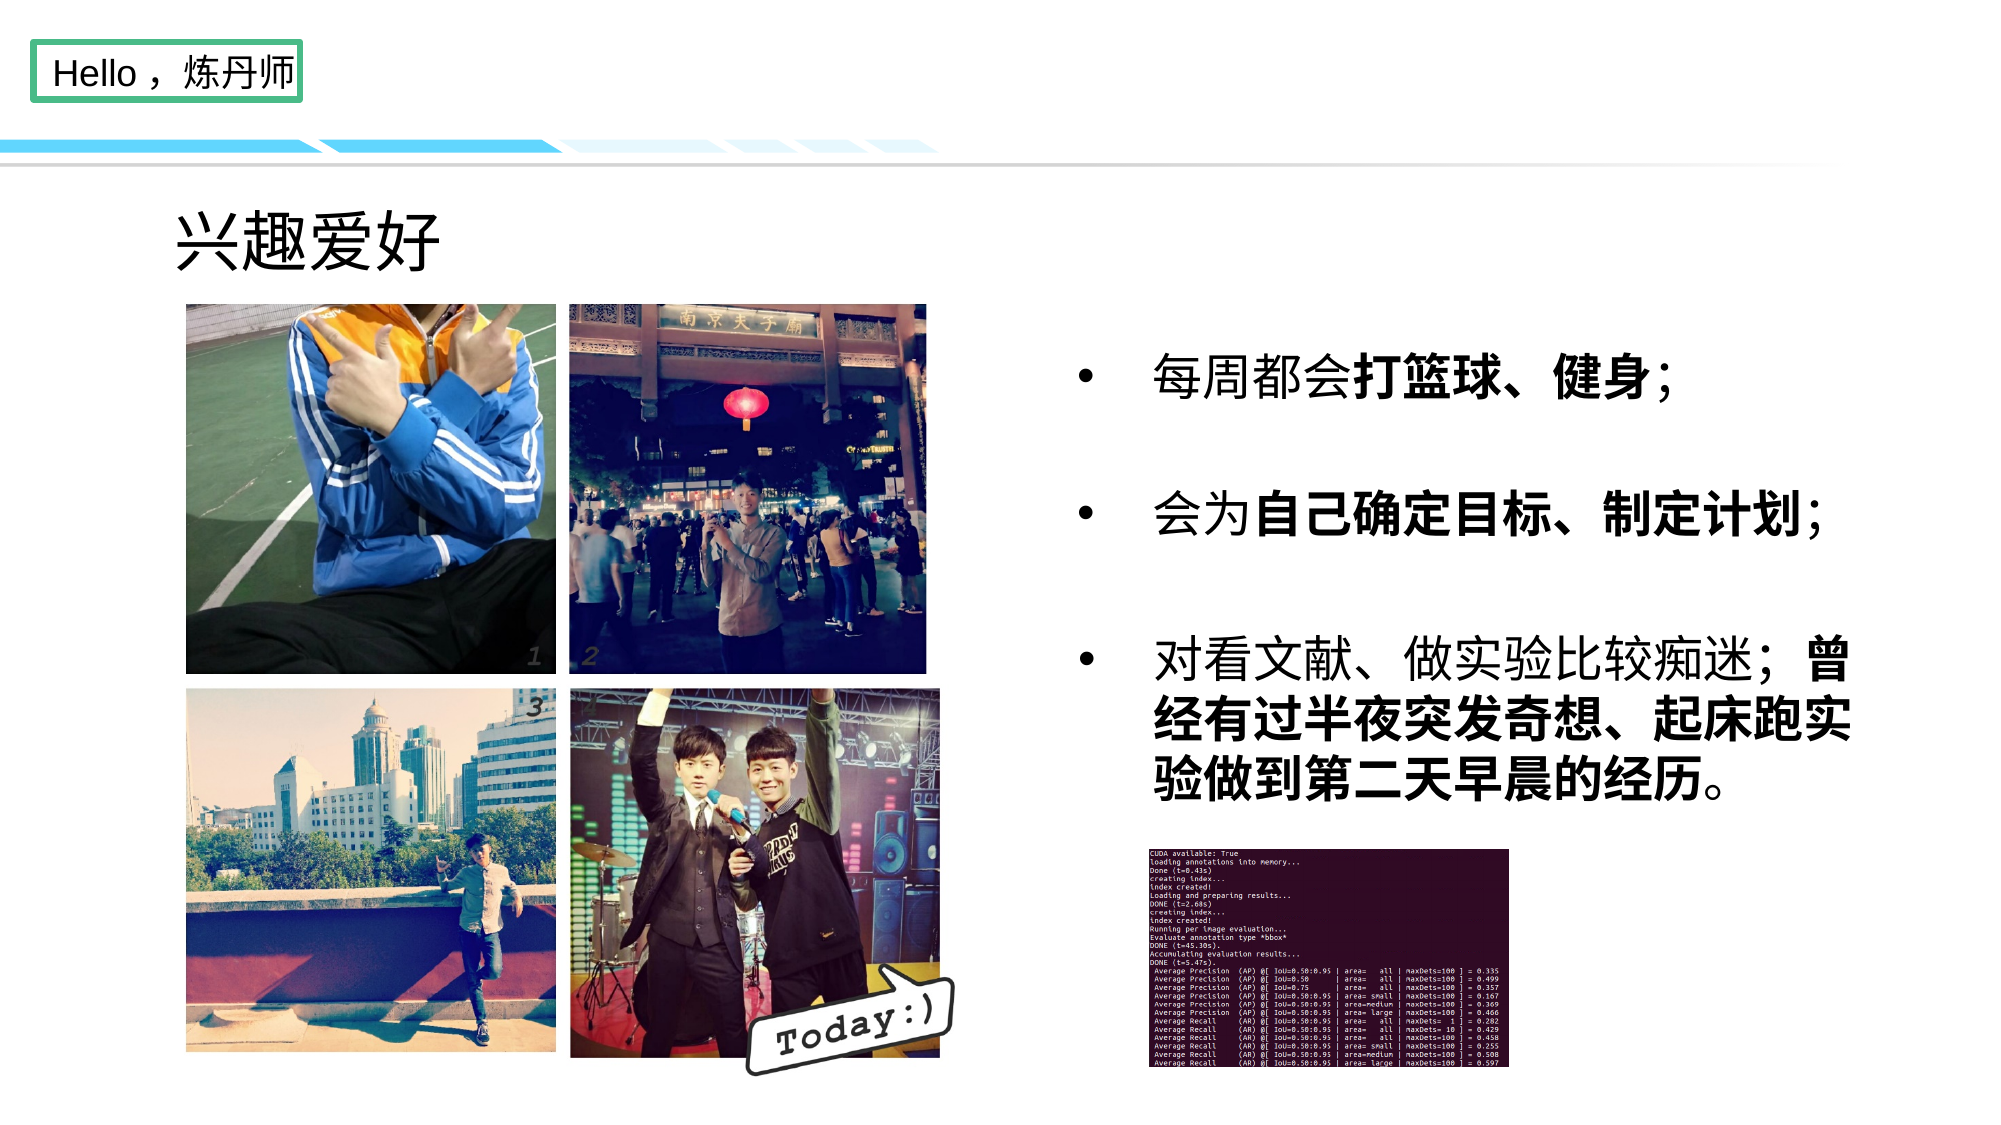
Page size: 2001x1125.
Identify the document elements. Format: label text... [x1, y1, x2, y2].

picture [0, 163, 1851, 167]
list 每周都会打篮球、健身； [1062, 338, 1788, 419]
list 会为自己确定目标、制定计划； [1062, 474, 1888, 536]
picture [162, 280, 963, 1081]
list 对看文献、做实验比较痴迷；曾经有过半夜突发奇想、起床跑实验做到第二天早晨的经历。 [1063, 620, 1889, 682]
picture [1149, 849, 1509, 1067]
title 兴趣爱好 [174, 200, 889, 279]
